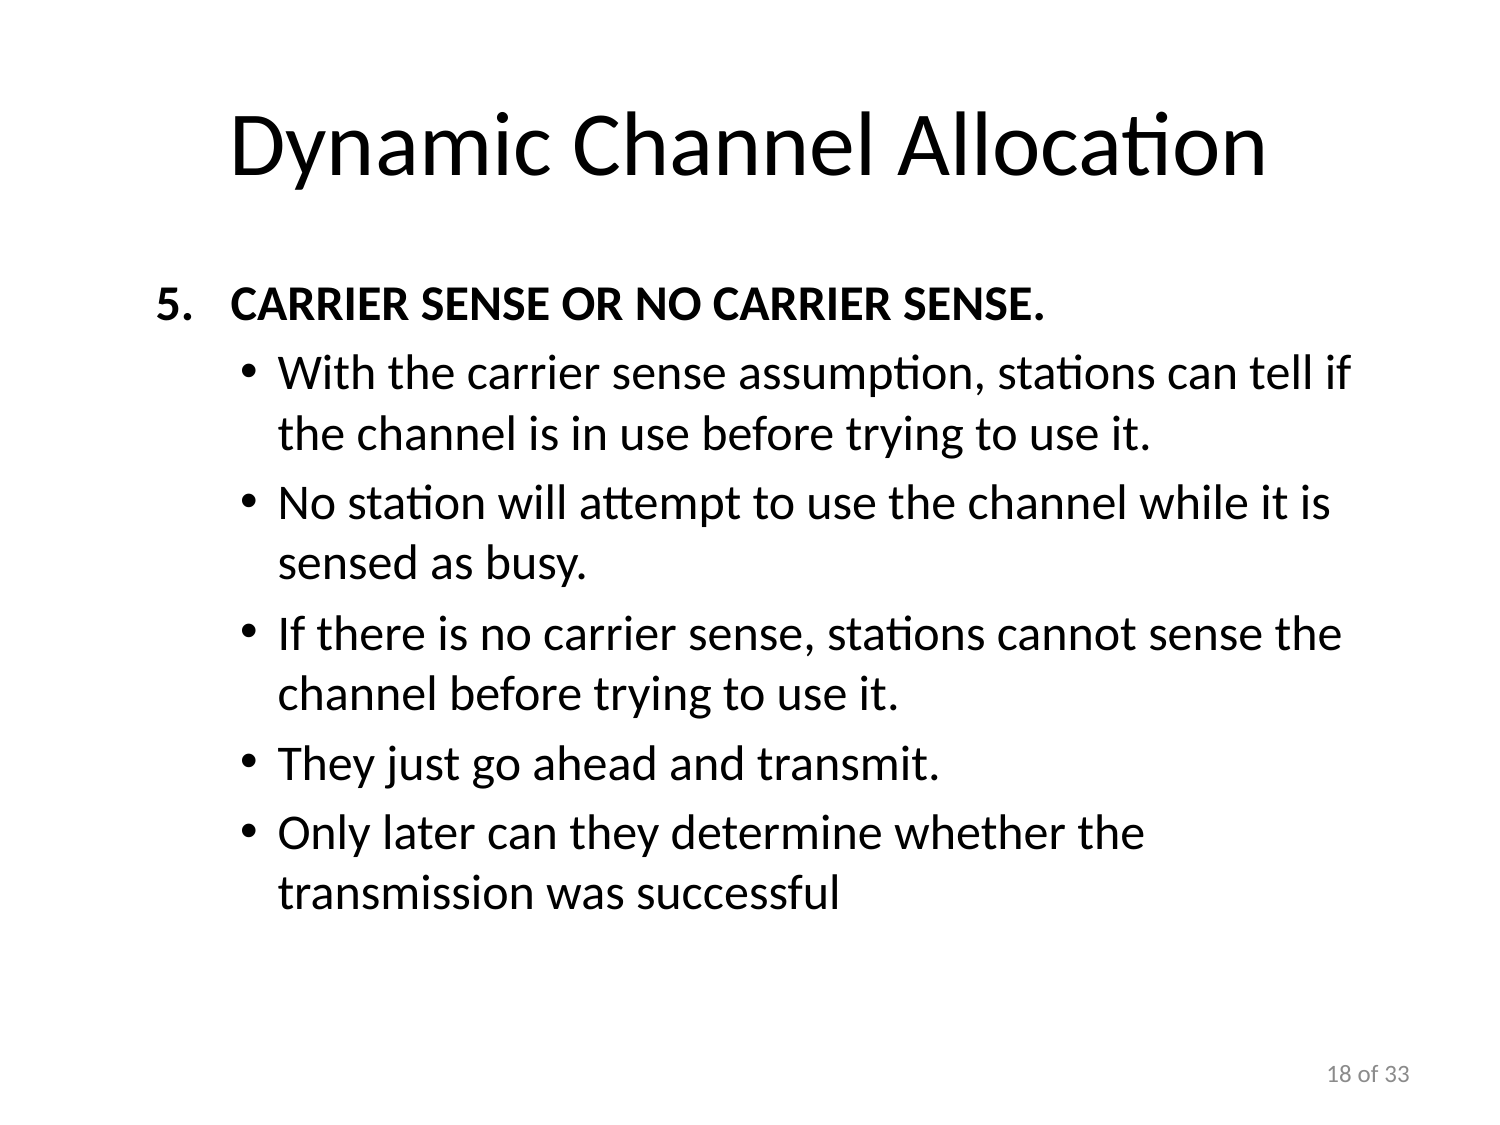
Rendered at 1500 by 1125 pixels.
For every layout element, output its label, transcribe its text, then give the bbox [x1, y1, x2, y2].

title Dynamic Channel Allocation [75, 45, 1425, 233]
list Carrier Sense or No Carrier Sense. With the carrier sense assumption, stations can tell if the channel is in use before trying to use it. No station will attempt to use the channel while it is sensed as busy. If there is no carrier sense, stations cannot sense the channel before trying to use it. They just go ahead and transmit. Only later can they determine whether the transmission was successful [75, 262, 1425, 1005]
slide_number 18 of 33 [1074, 1042, 1425, 1103]
